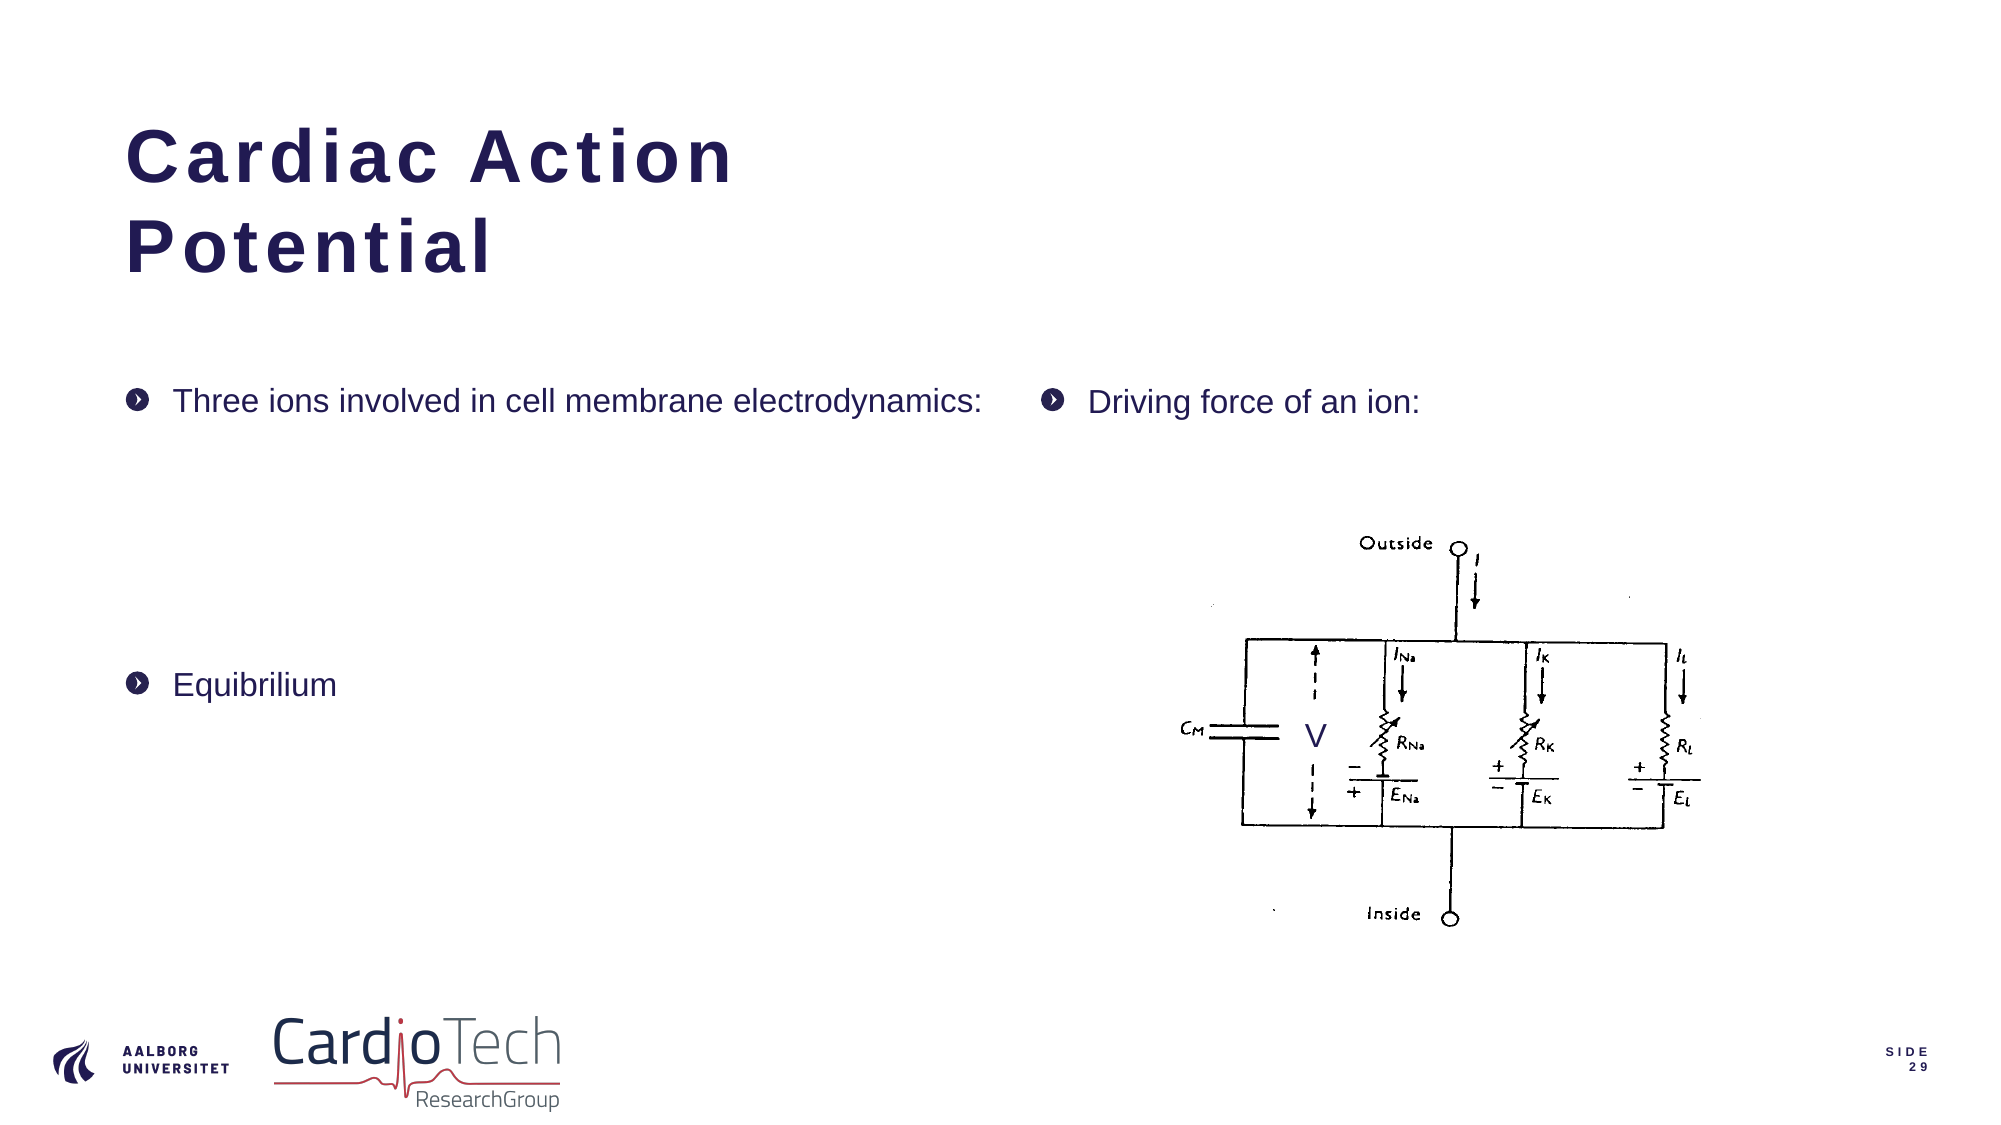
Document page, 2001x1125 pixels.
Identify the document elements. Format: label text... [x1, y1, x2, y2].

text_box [1164, 526, 1725, 932]
picture [53, 1039, 229, 1084]
picture [274, 1016, 560, 1112]
title Cardiac Action Potential [125, 107, 867, 350]
